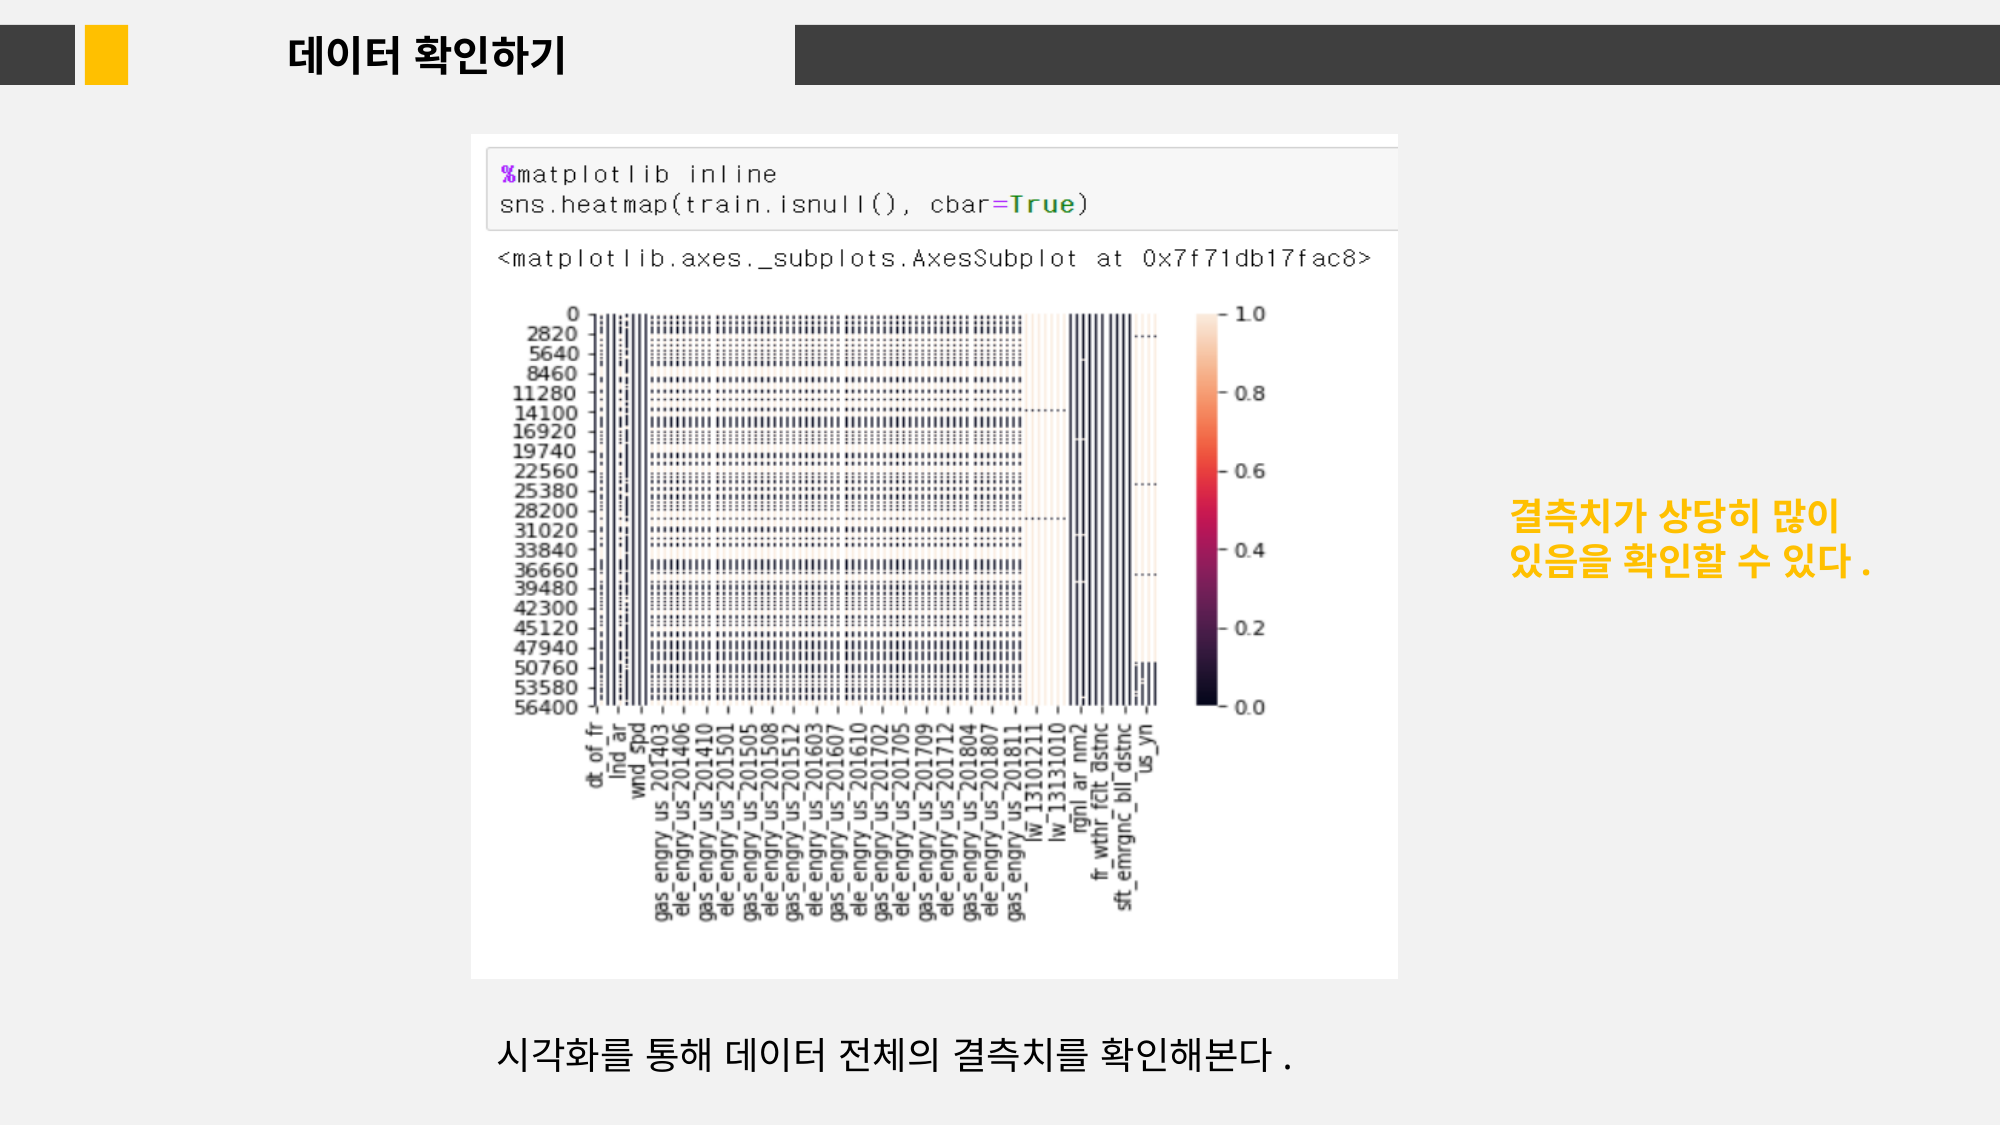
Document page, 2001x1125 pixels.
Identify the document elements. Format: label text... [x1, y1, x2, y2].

text_box [84, 24, 129, 86]
picture [470, 134, 1398, 979]
text_box 시각화를 통해 데이터 전체의 결측치를 확인해본다. [481, 1024, 1387, 1085]
text_box [0, 24, 76, 86]
text_box [794, 24, 2000, 86]
text_box 결측치가 상당히 많이 있음을 확인할 수 있다. [1495, 485, 1906, 591]
text_box 데이터 확인하기 [272, 22, 612, 87]
